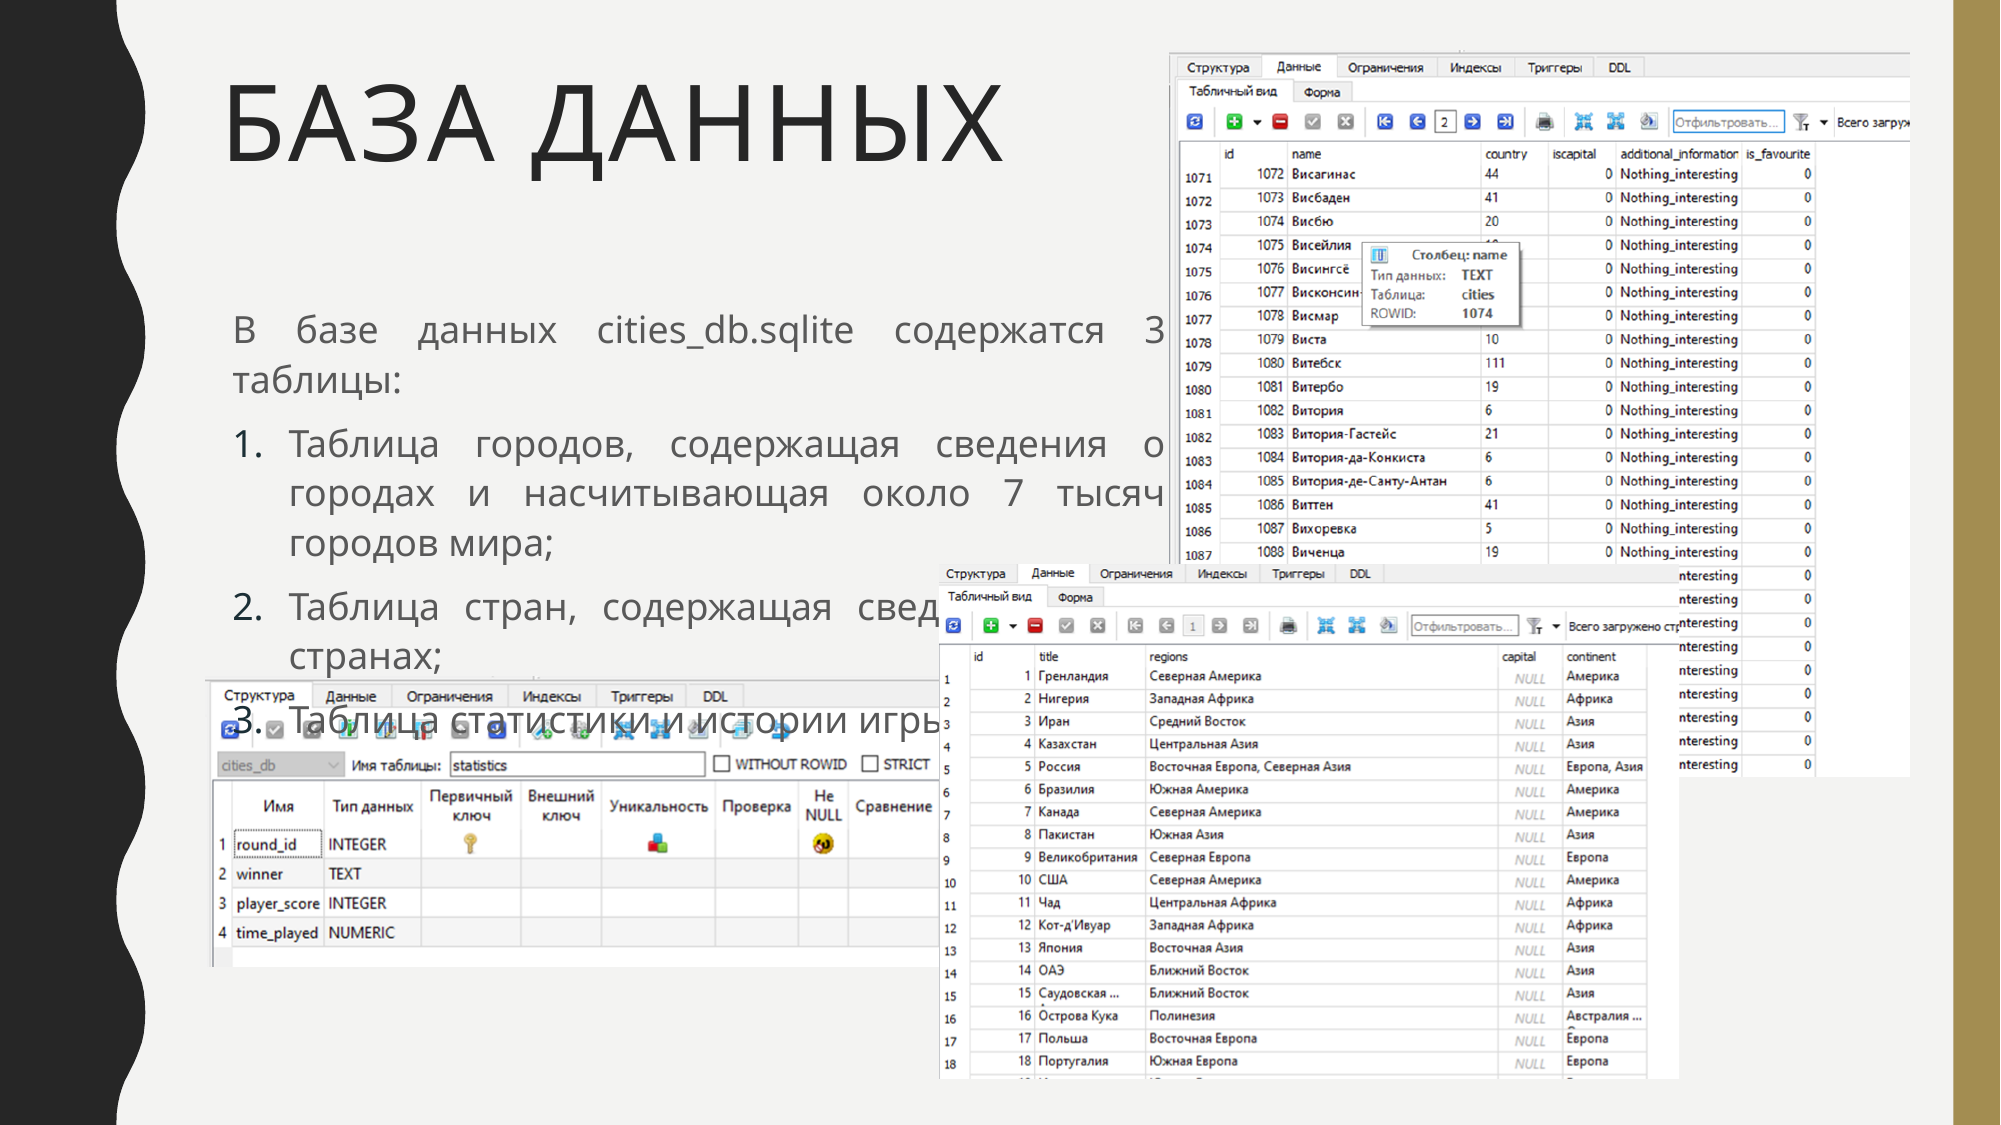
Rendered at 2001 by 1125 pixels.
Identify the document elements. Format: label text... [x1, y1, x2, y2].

title БАЗА дАННЫХ [205, 62, 1169, 222]
picture [205, 50, 1910, 1079]
list В базе данных cities_db.sqlite содержатся 3 таблицы: Таблица городов, содержащая сведения о городах и насчитывающая около 7 тысяч городов мира; Таблица стран, содержащая сведения о 226 странах; Таблица статистики и истории игры. [217, 294, 1169, 633]
